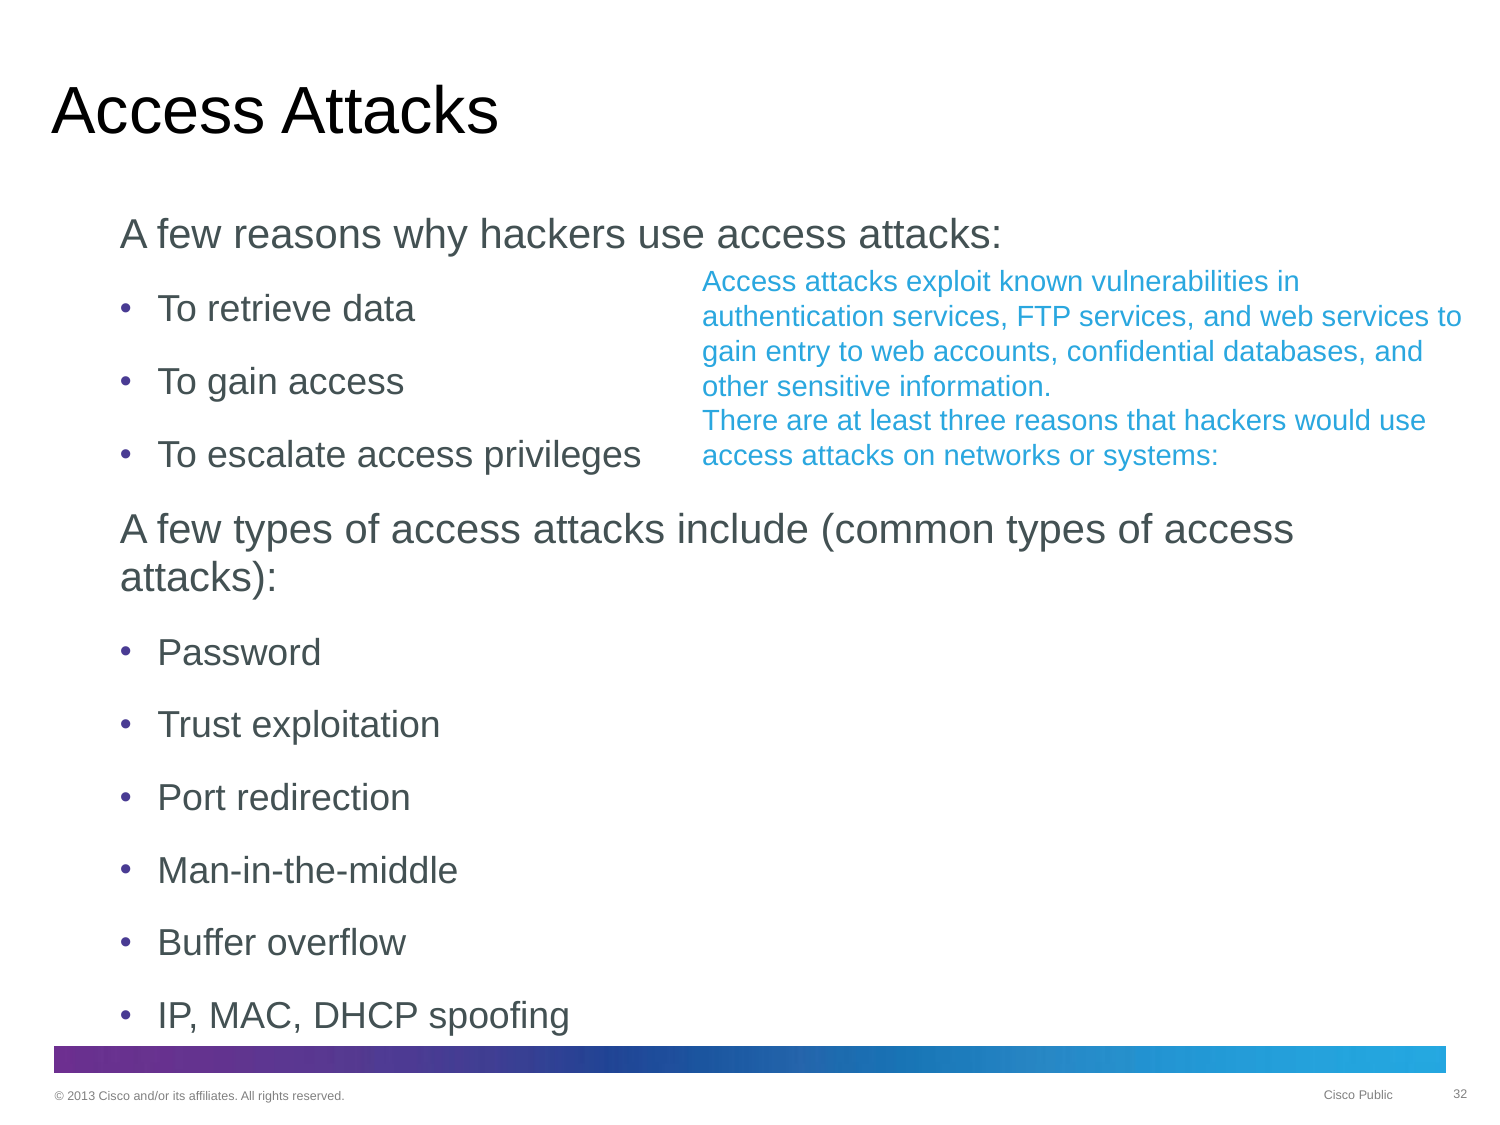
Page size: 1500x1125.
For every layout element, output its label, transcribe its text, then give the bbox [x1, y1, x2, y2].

picture [54, 1046, 1446, 1073]
text_box Access attacks exploit known vulnerabilities in authentication services, FTP services, and web services to gain entry to web accounts, confidential databases, and other sensitive information. There are at least three reasons that hackers would use access attacks on networks or systems: [687, 254, 1487, 479]
text_box A few reasons why hackers use access attacks: To retrieve data To gain access To escalate access privileges A few types of access attacks include (common types of access attacks): Password Trust exploitation Port redirection Man-in-the-middle Buffer overflow IP, MAC, DHCP spoofing [104, 202, 1404, 1023]
title Access Attacks [37, 17, 1447, 155]
